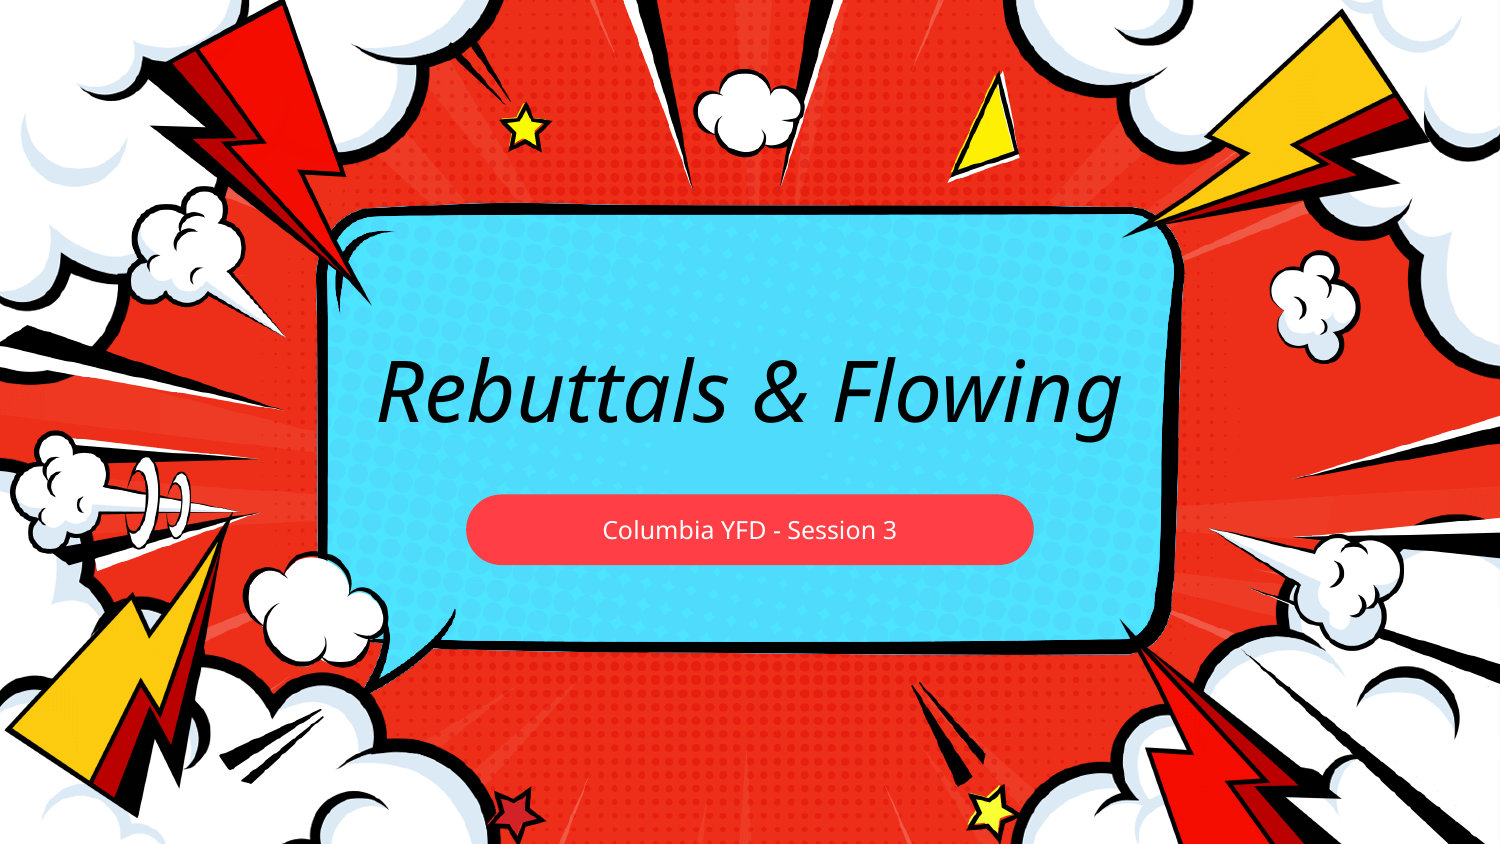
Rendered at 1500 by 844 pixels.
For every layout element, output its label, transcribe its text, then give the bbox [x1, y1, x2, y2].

text_box Columbia YFD - Session 3 [466, 494, 1034, 566]
text_box Rebuttals & Flowing [348, 331, 1152, 445]
picture [0, 0, 1500, 844]
